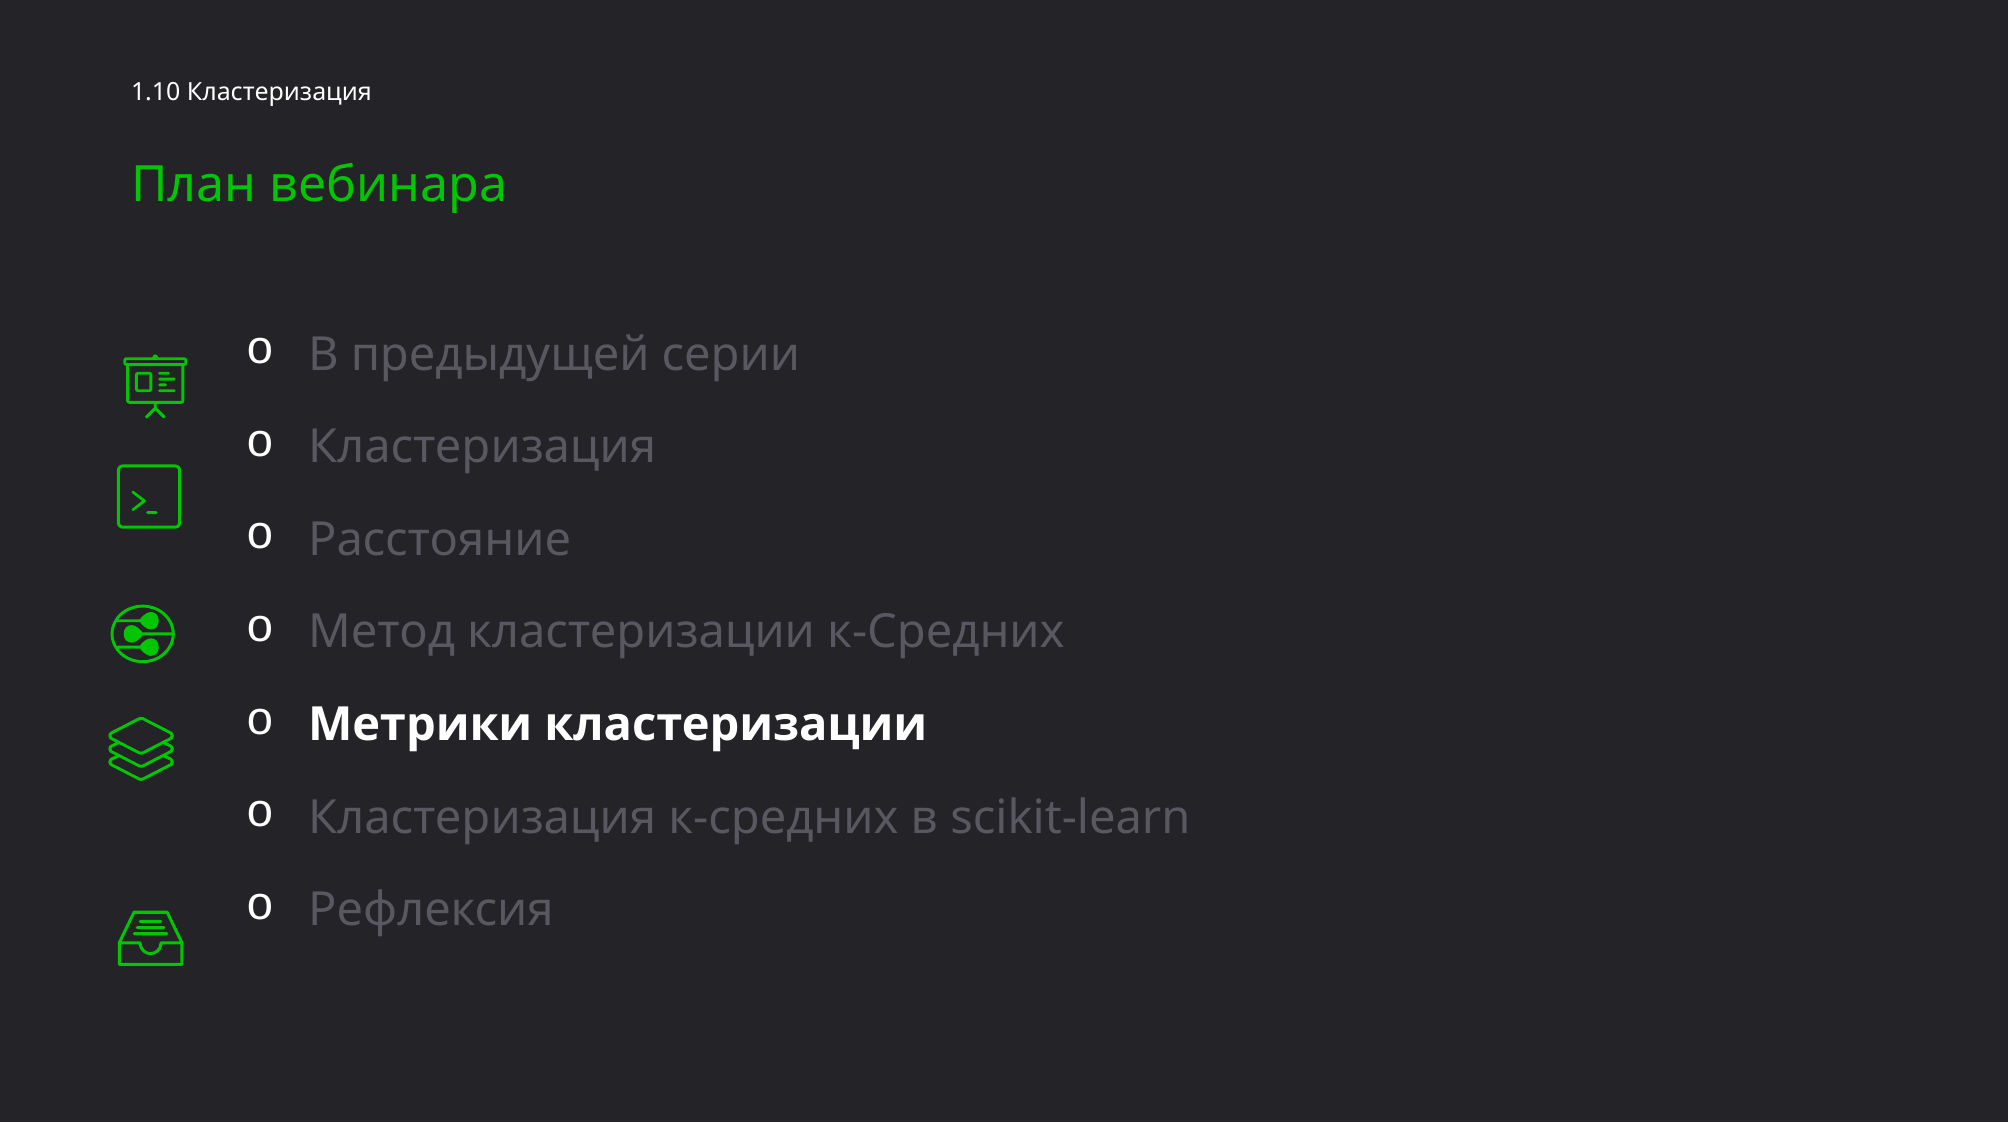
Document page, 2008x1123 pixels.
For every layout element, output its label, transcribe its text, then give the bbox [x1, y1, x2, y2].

text_box [123, 354, 188, 419]
text_box В предыдущей серии Кластеризация Расстояние Метод кластеризации к-Средних Метрики кластеризации Кластеризация к-средних в scikit-learn Рефлексия [229, 314, 1728, 1088]
text_box [117, 910, 184, 966]
text_box [110, 604, 175, 664]
text_box План вебинара [131, 133, 1004, 281]
text_box [116, 464, 182, 529]
text_box [108, 716, 174, 781]
text_box 1.10 Кластеризация [131, 55, 1150, 133]
